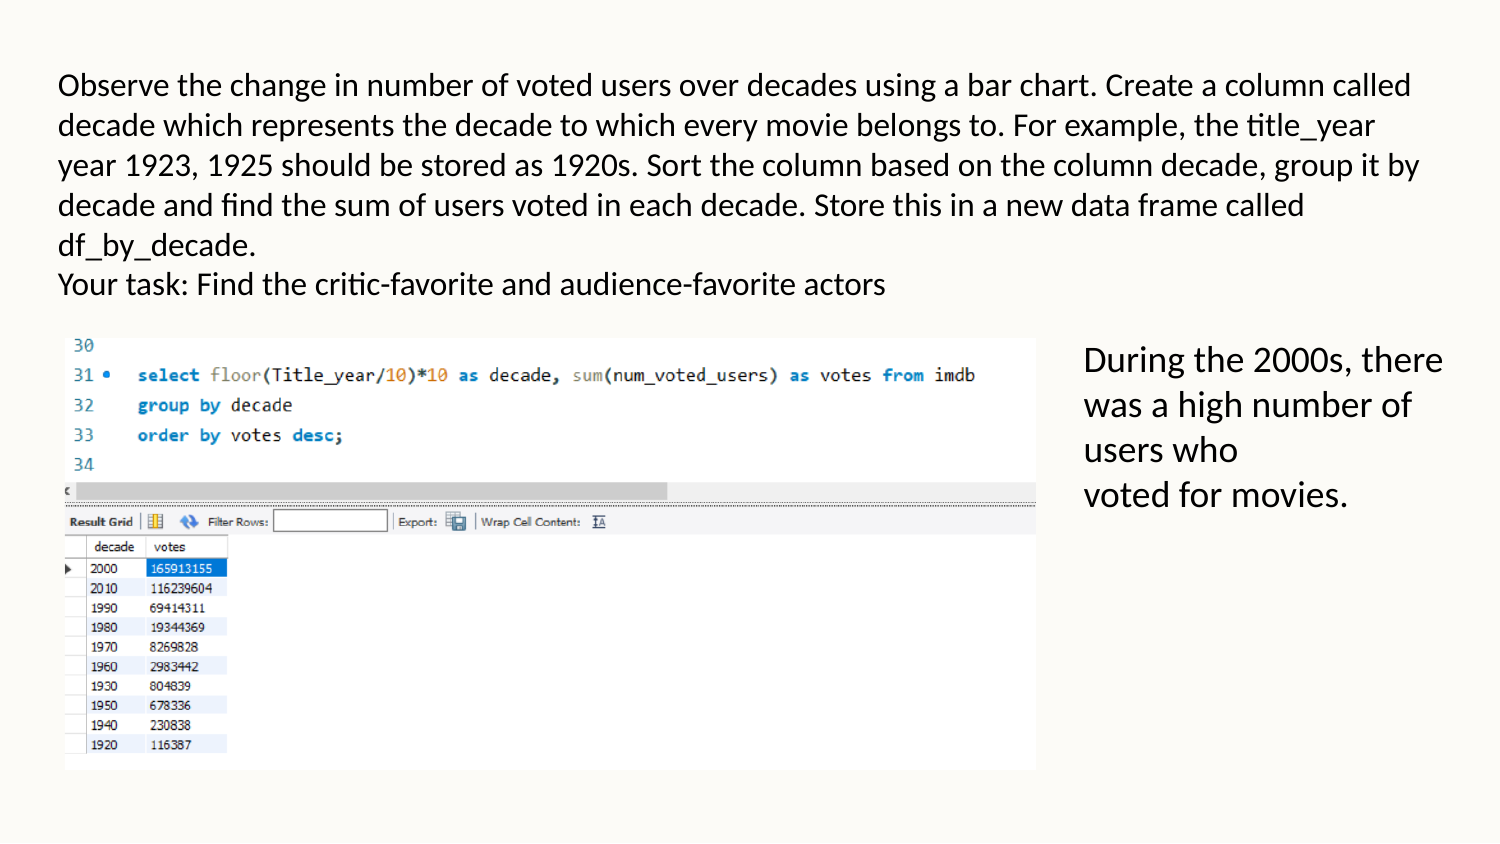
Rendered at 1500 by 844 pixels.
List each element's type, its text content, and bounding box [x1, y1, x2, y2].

text_box Observe the change in number of voted users over decades using a bar chart. Create a column called decade which represents the decade to which every movie belongs to. For example, the title_year year 1923, 1925 should be stored as 1920s. Sort the column based on the column decade, group it by decade and find the sum of users voted in each decade. Store this in a new data frame called df_by_decade. Your task: Find the critic-favorite and audience-favorite actors [43, 55, 1457, 310]
text_box During the 2000s, there was a high number of users who voted for movies. [1068, 327, 1486, 522]
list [64, 338, 1037, 770]
